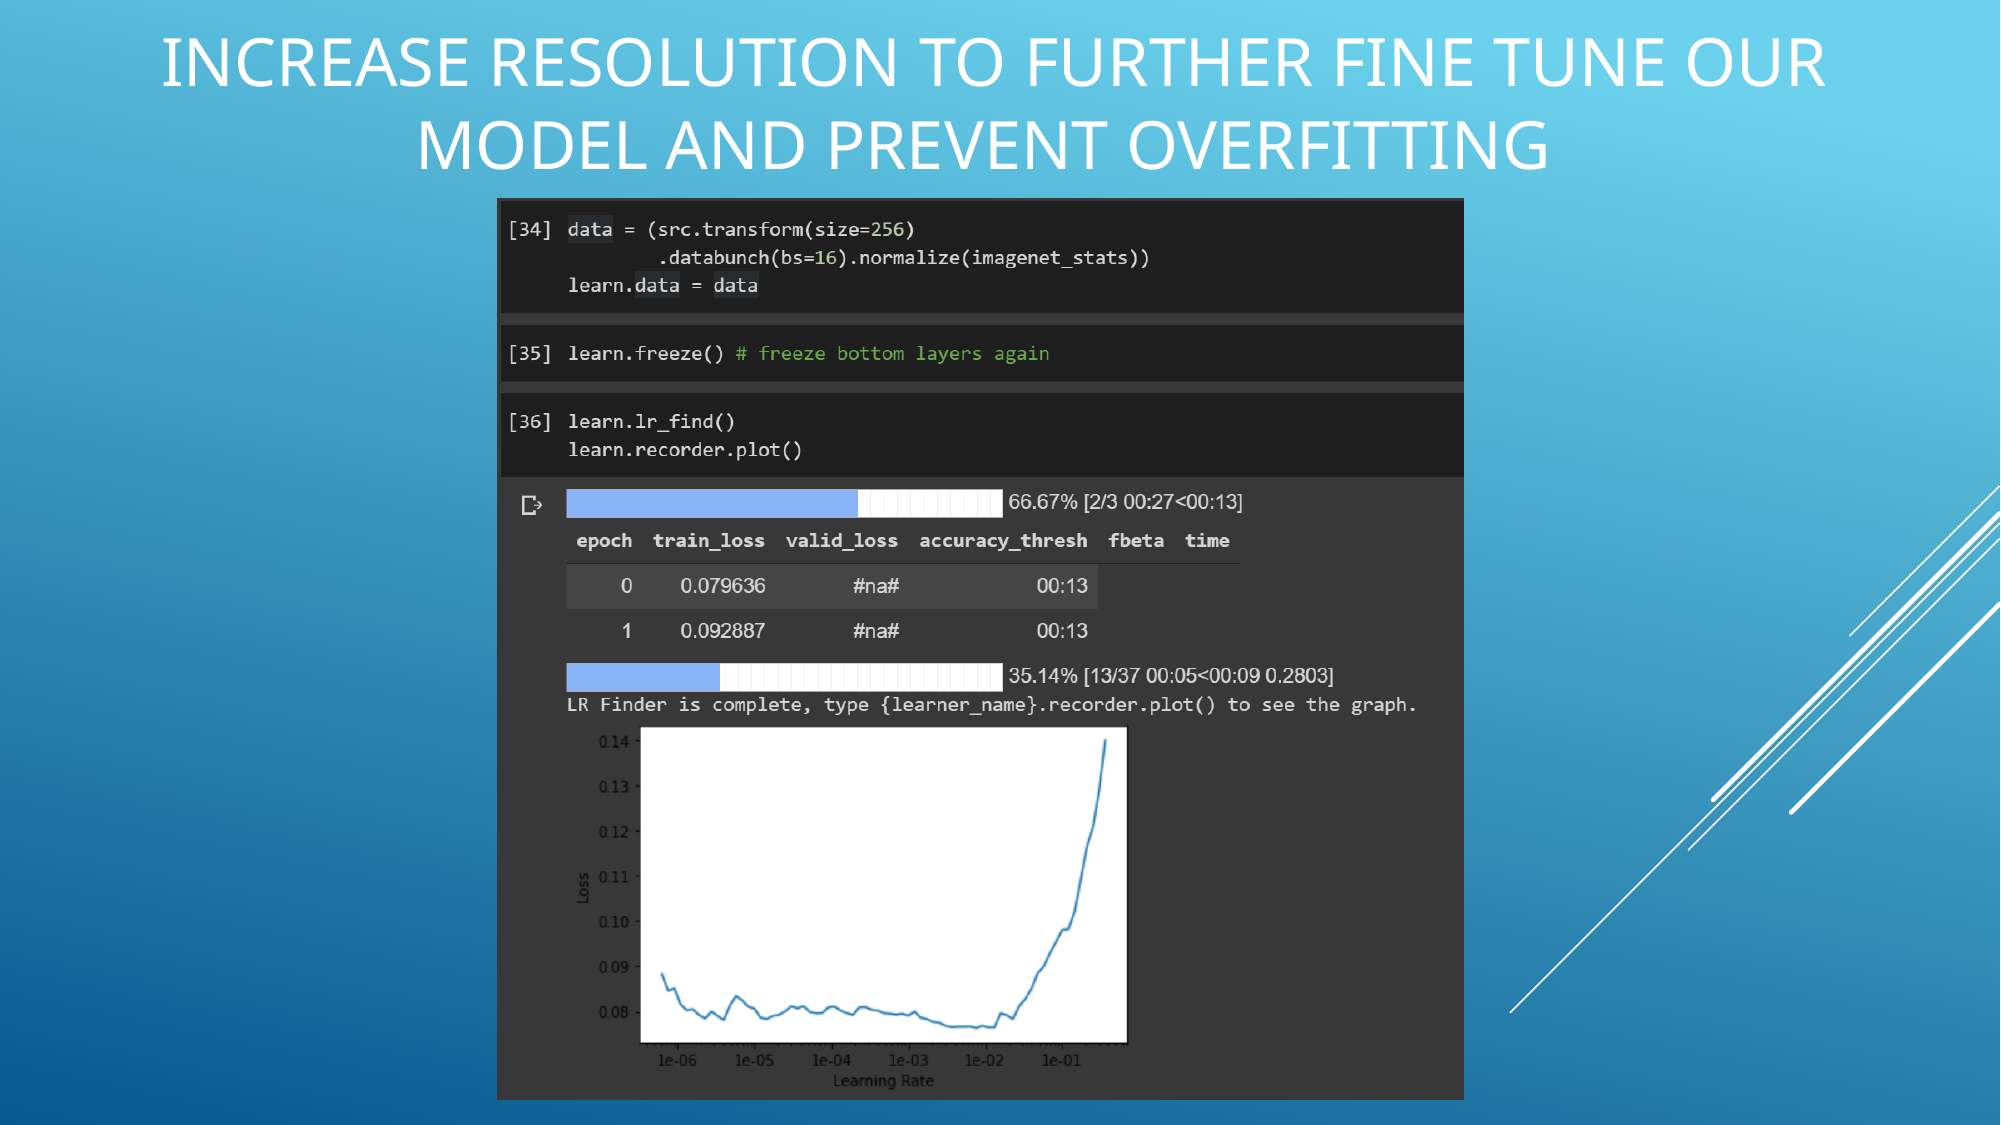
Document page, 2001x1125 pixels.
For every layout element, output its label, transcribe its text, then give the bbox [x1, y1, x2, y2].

title increase resolution to further fine tune our model and prevent overfitting [23, 18, 1944, 238]
picture [497, 198, 1464, 1100]
